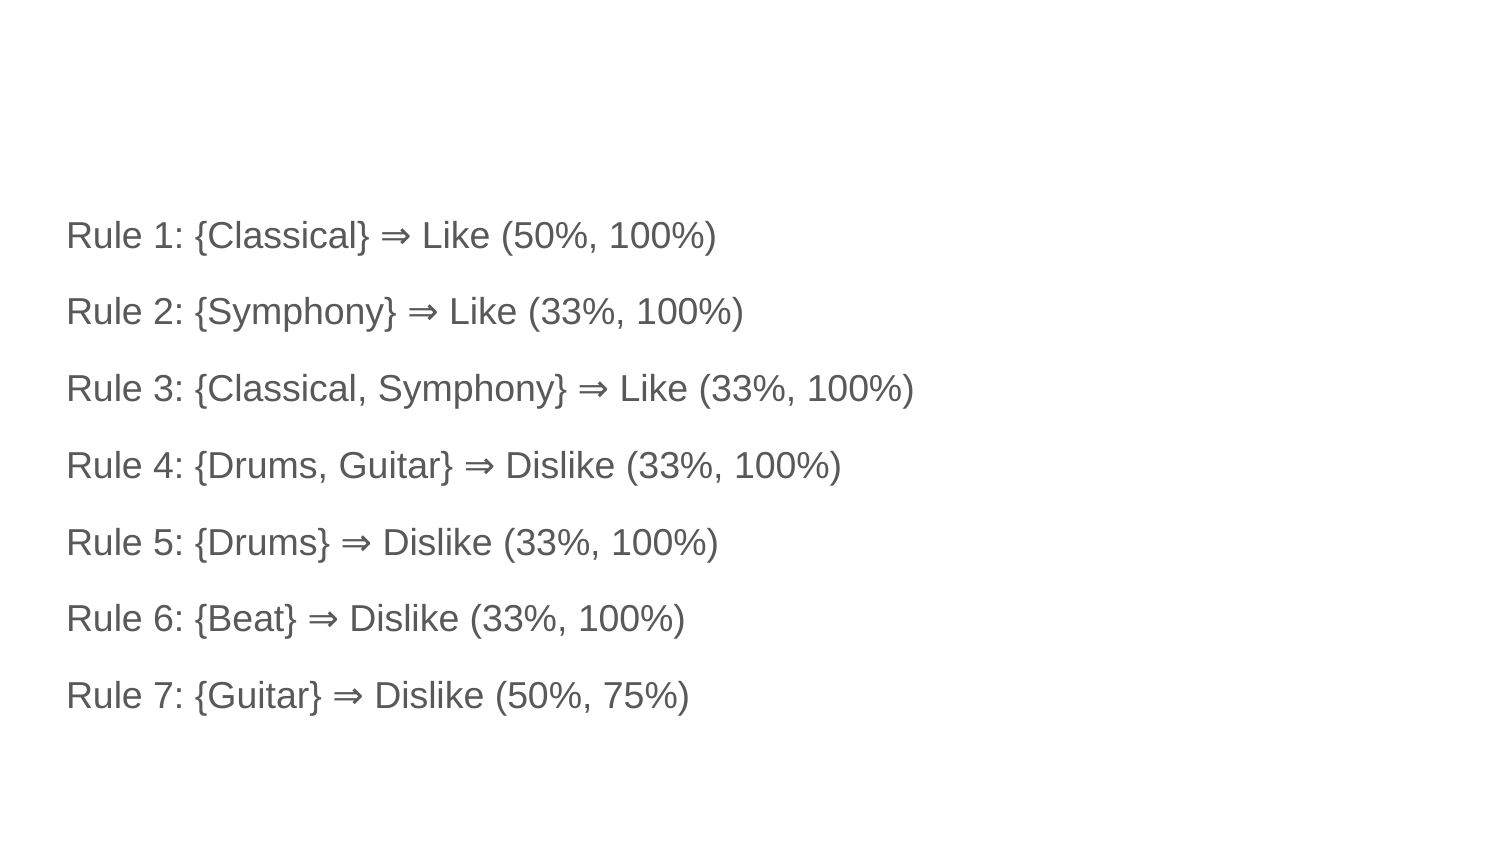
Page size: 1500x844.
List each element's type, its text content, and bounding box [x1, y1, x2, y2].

list Rule 1: {Classical} ⇒ Like (50%, 100%) Rule 2: {Symphony} ⇒ Like (33%, 100%) Rule 3: {Classical, Symphony} ⇒ Like (33%, 100%) Rule 4: {Drums, Guitar} ⇒ Dislike (33%, 100%) Rule 5: {Drums} ⇒ Dislike (33%, 100%) Rule 6: {Beat} ⇒ Dislike (33%, 100%) Rule 7: {Guitar} ⇒ Dislike (50%, 75%) [51, 189, 1449, 750]
